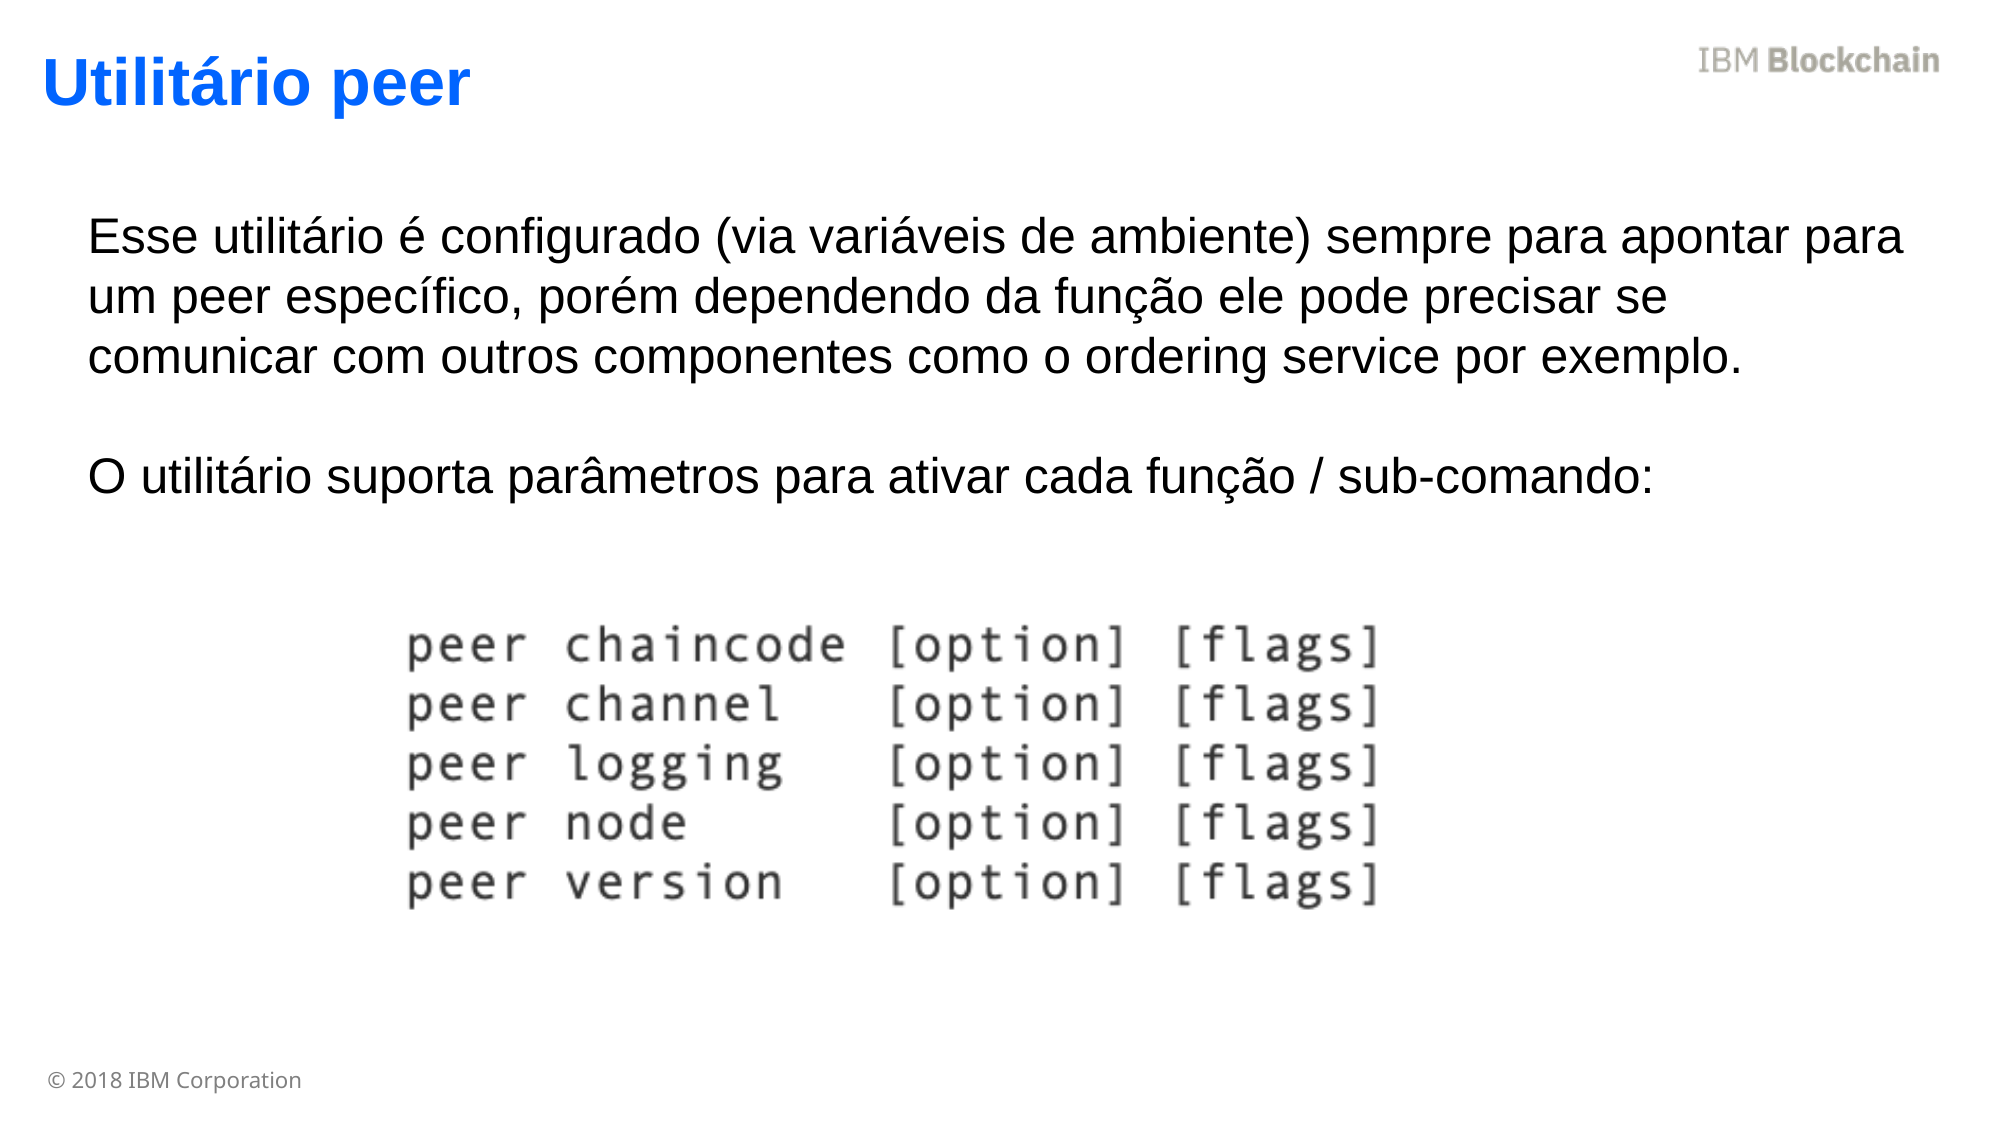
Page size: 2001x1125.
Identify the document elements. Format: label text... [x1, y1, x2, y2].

picture [1686, 38, 1952, 82]
picture [385, 594, 1419, 930]
text_box Esse utilitário é configurado (via variáveis de ambiente) sempre para apontar para um peer específico, porém dependendo da função ele pode precisar se comunicar com outros componentes como o ordering service por exemplo. O utilitário suporta parâmetros para ativar cada função / sub-comando: [72, 195, 1928, 631]
list Utilitário peer [27, 31, 1589, 157]
